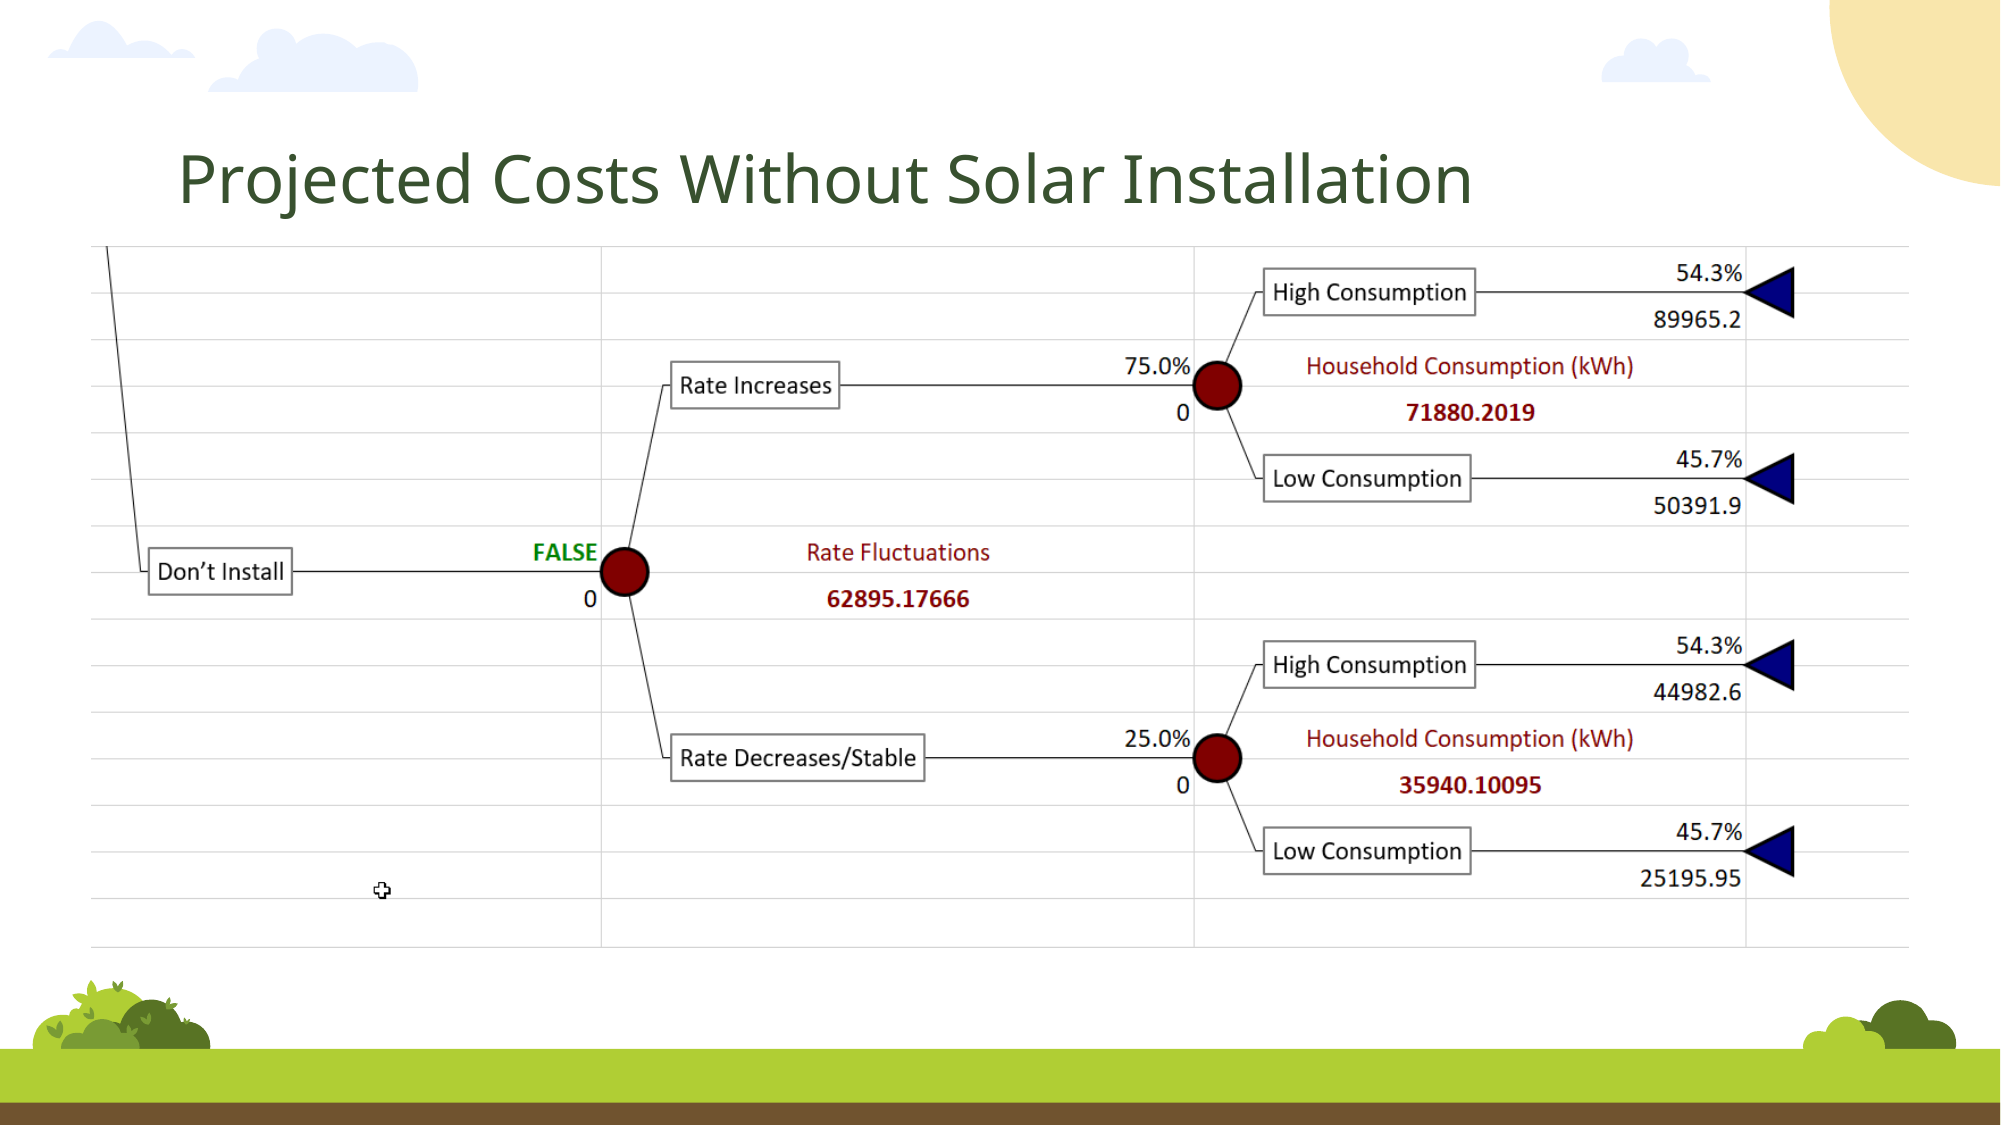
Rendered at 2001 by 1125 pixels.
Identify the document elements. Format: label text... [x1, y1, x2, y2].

picture [90, 246, 1909, 949]
title Projected Costs Without Solar Installation [157, 97, 1843, 223]
